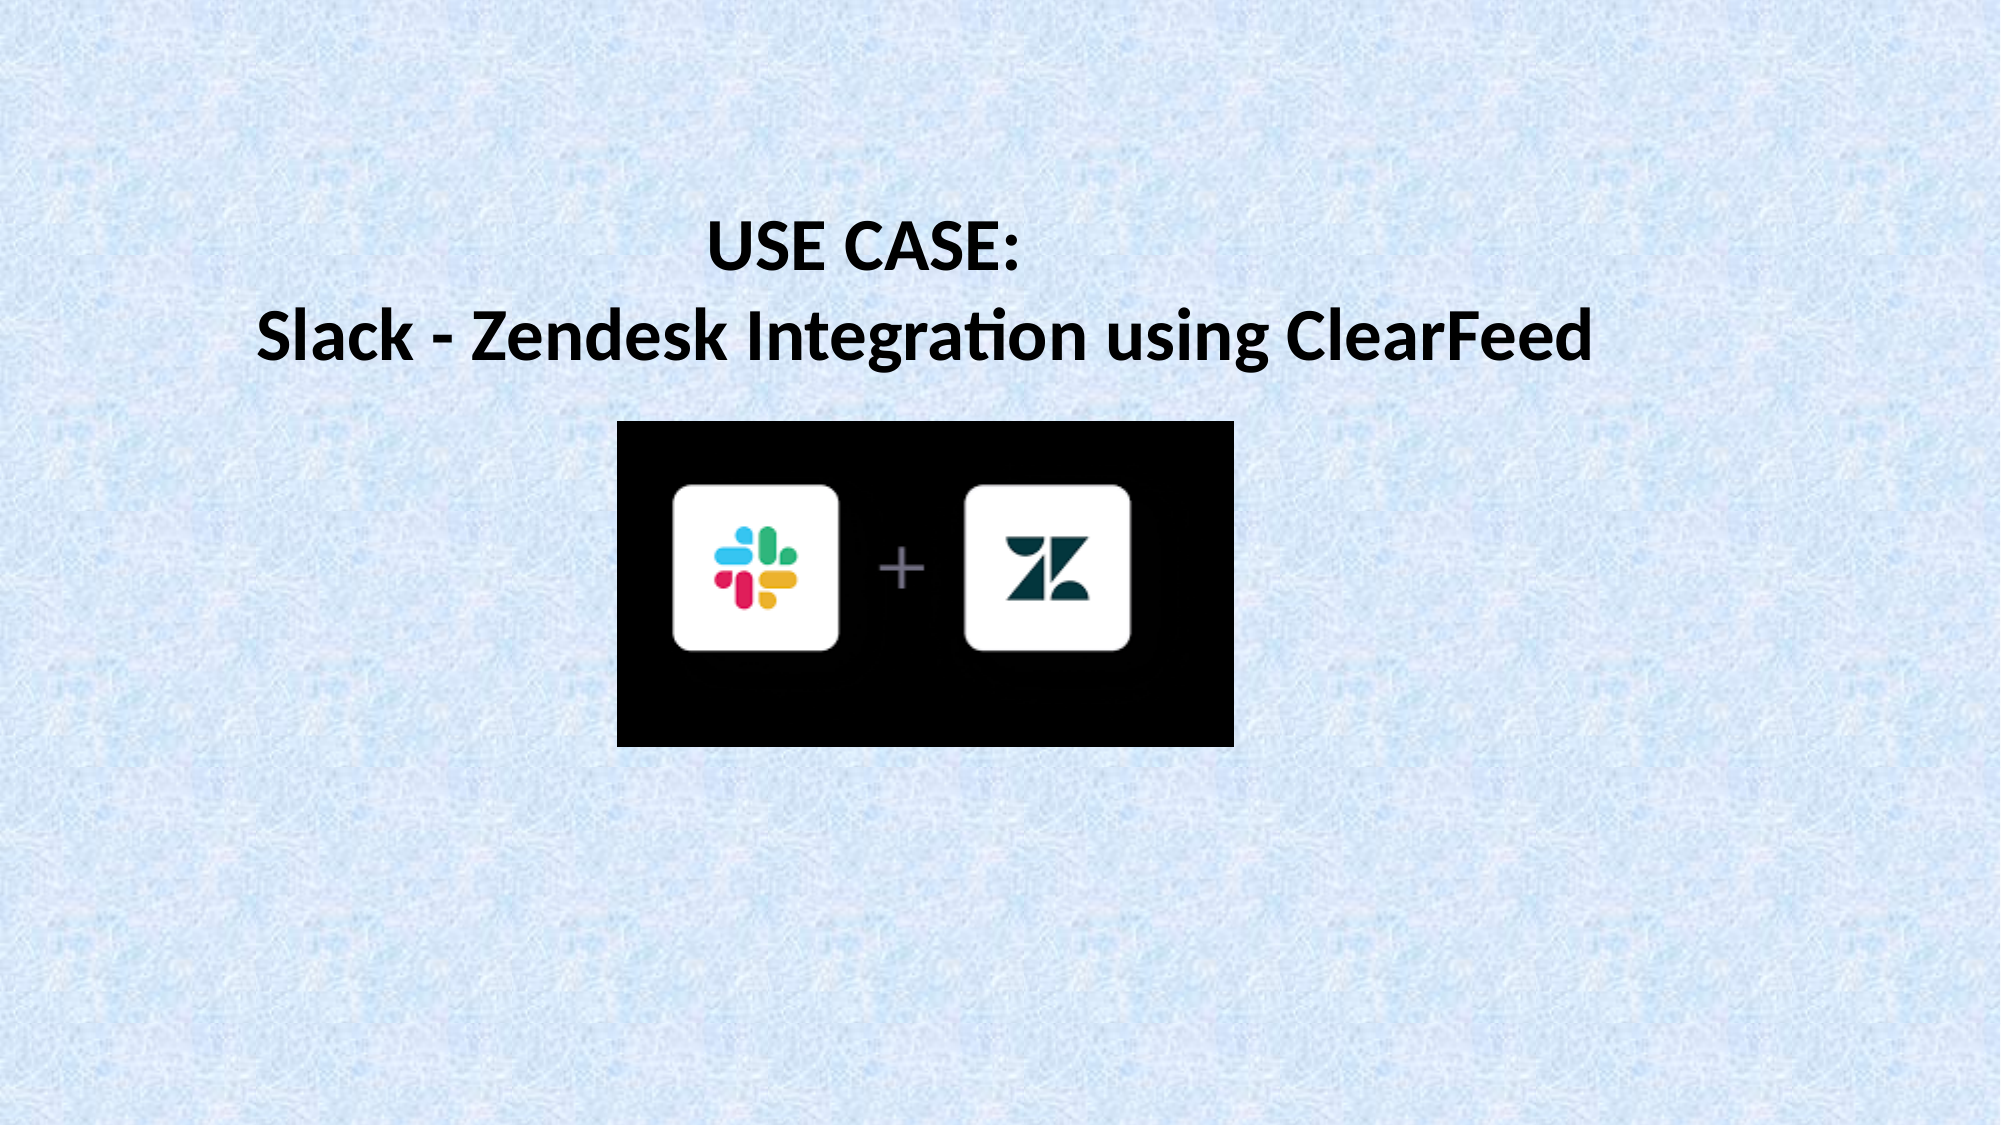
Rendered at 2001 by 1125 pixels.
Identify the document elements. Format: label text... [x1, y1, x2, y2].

picture [0, 0, 2001, 1125]
text_box USE CASE: Slack - Zendesk Integration using ClearFeed [241, 187, 2000, 383]
